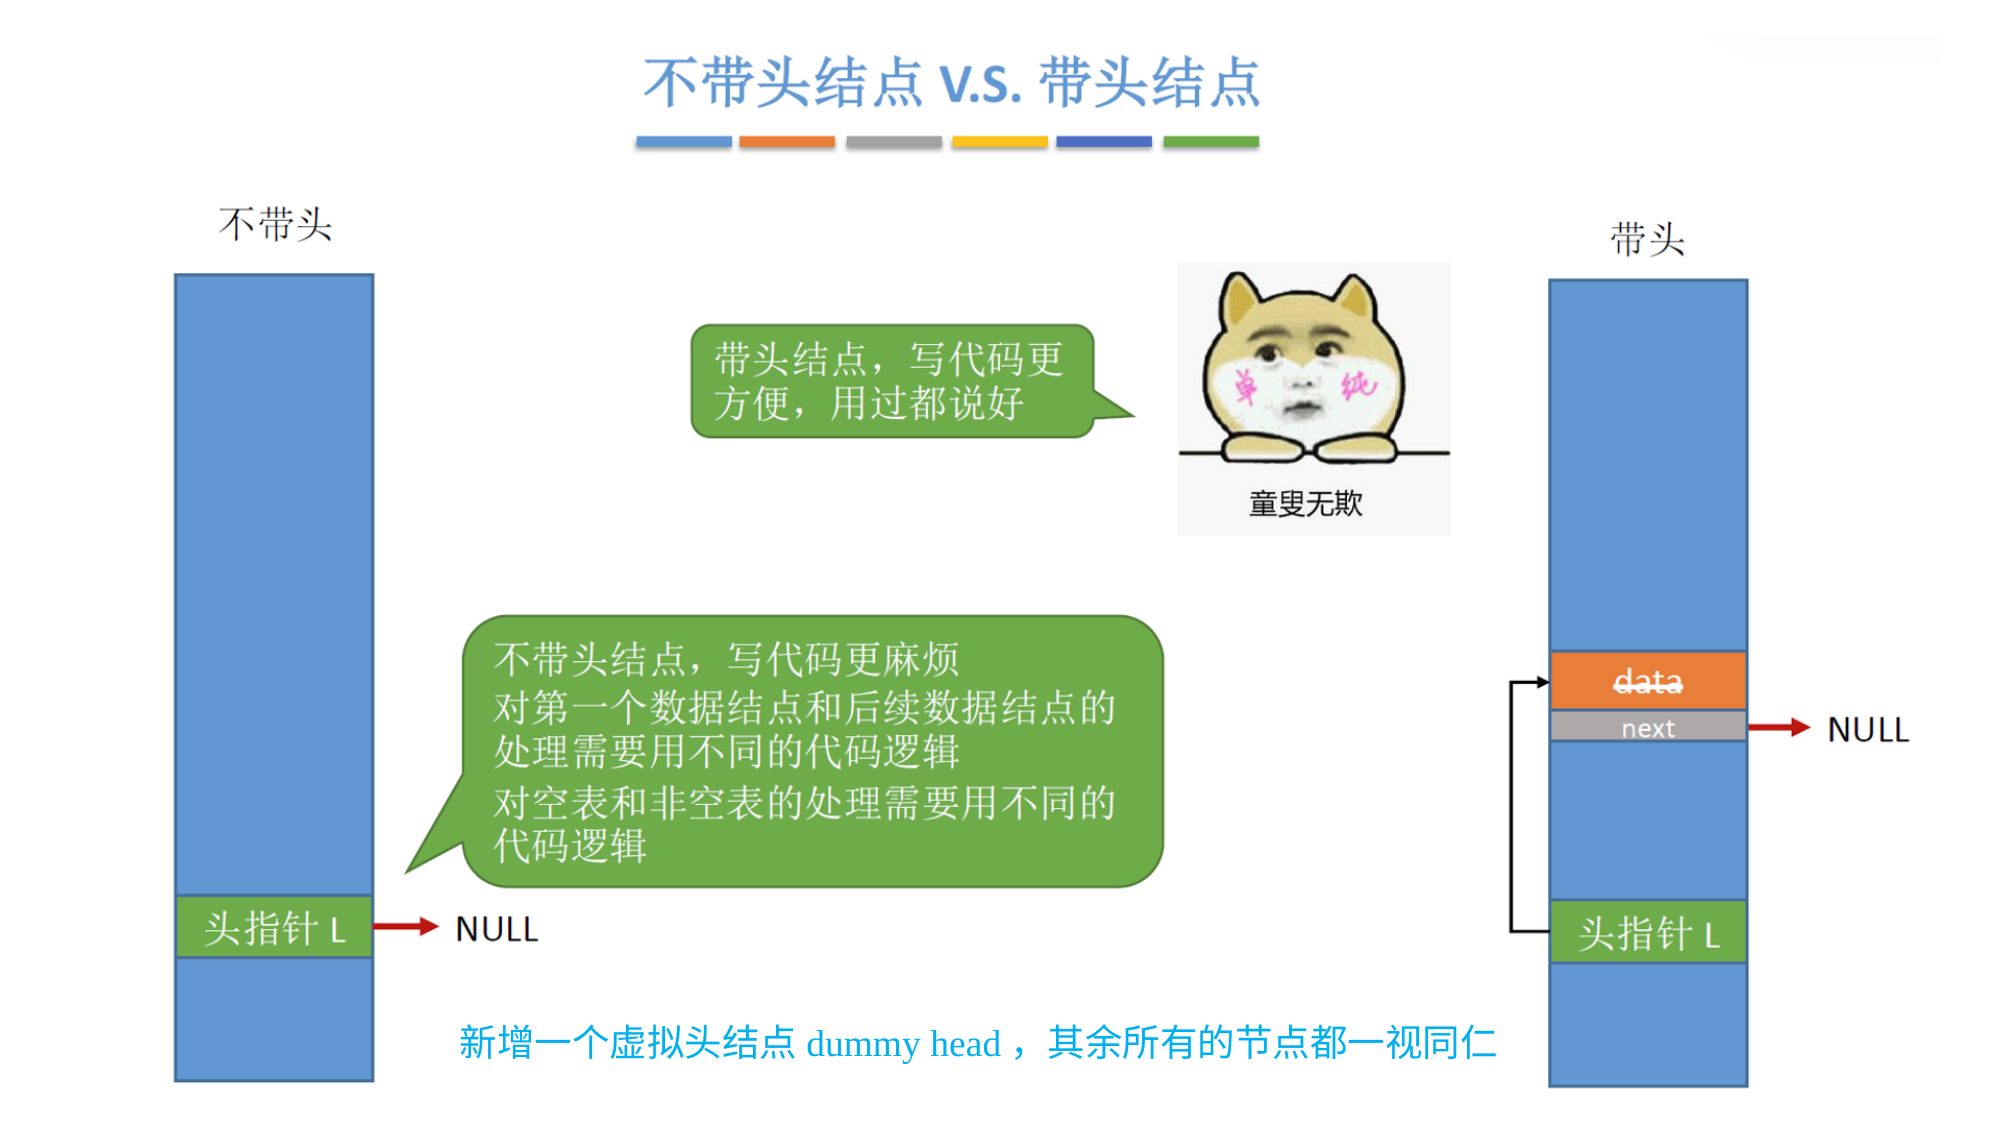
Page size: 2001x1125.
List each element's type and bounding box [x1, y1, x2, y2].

picture [58, 26, 1942, 1099]
